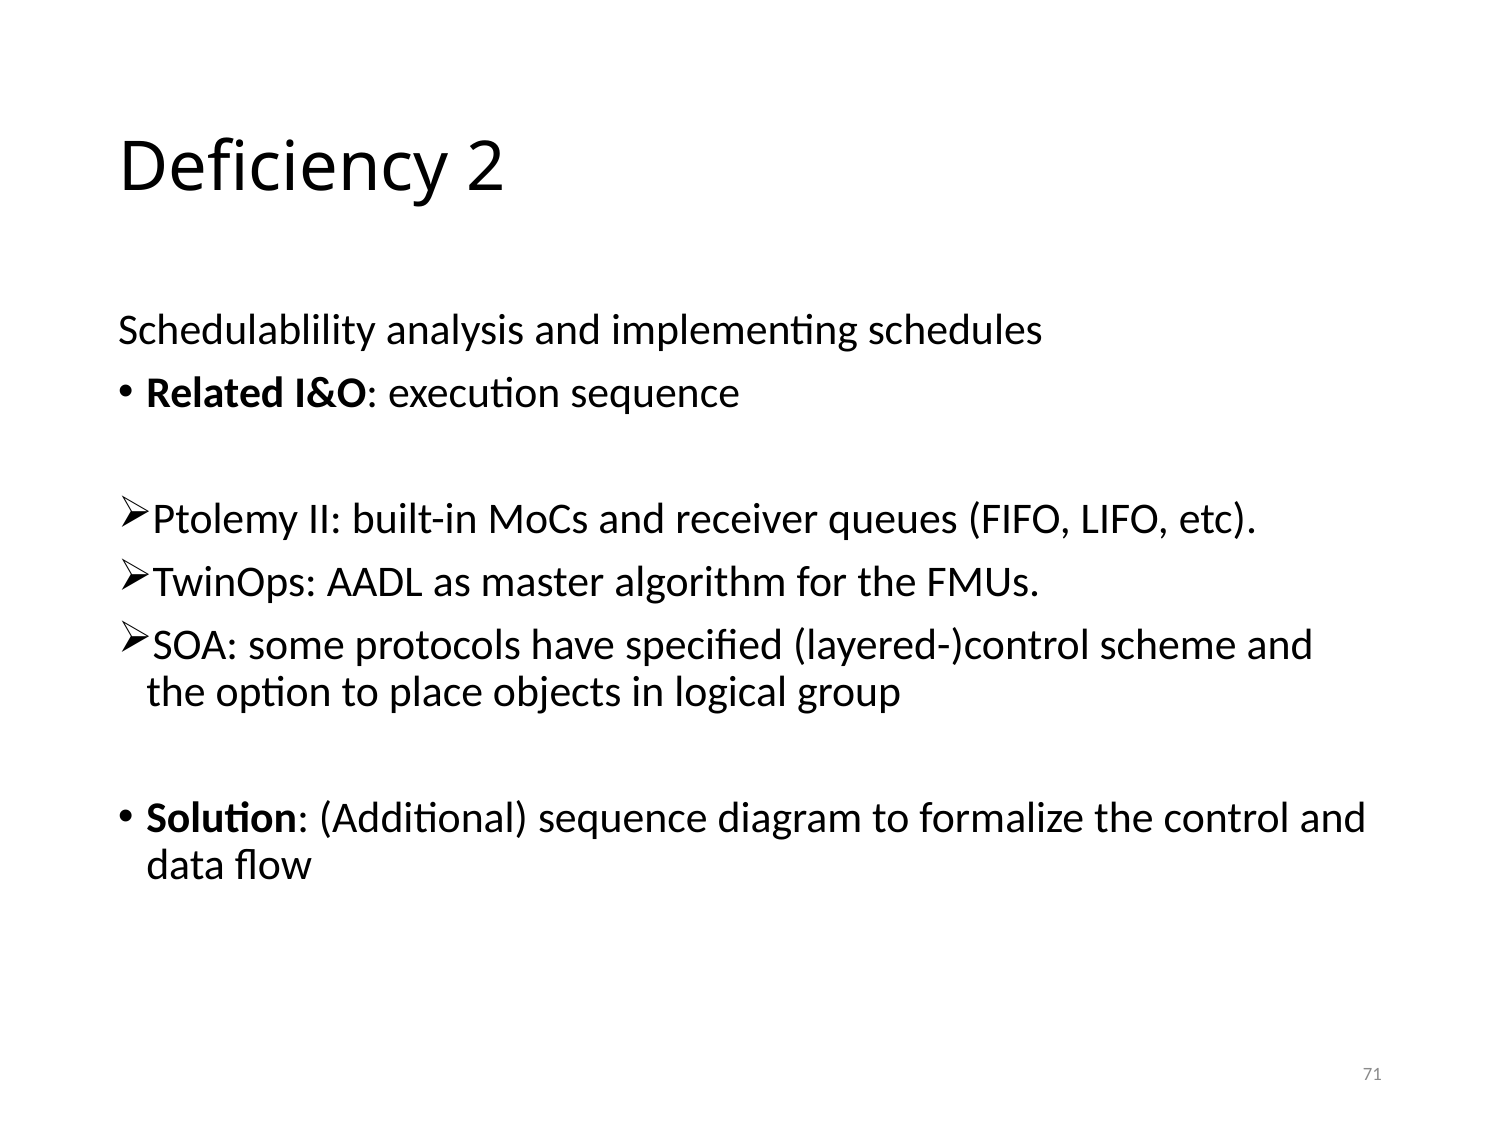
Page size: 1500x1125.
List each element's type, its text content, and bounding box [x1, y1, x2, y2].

list Schedulablility analysis and implementing schedules Related I&O: execution sequence Ptolemy II: built-in MoCs and receiver queues (FIFO, LIFO, etc). TwinOps: AADL as master algorithm for the FMUs. SOA: some protocols have specified (layered-)control scheme and the option to place objects in logical group Solution: (Additional) sequence diagram to formalize the control and data flow [103, 299, 1397, 1014]
slide_number 71 [1059, 1042, 1397, 1103]
title Deficiency 2 [103, 59, 1397, 278]
